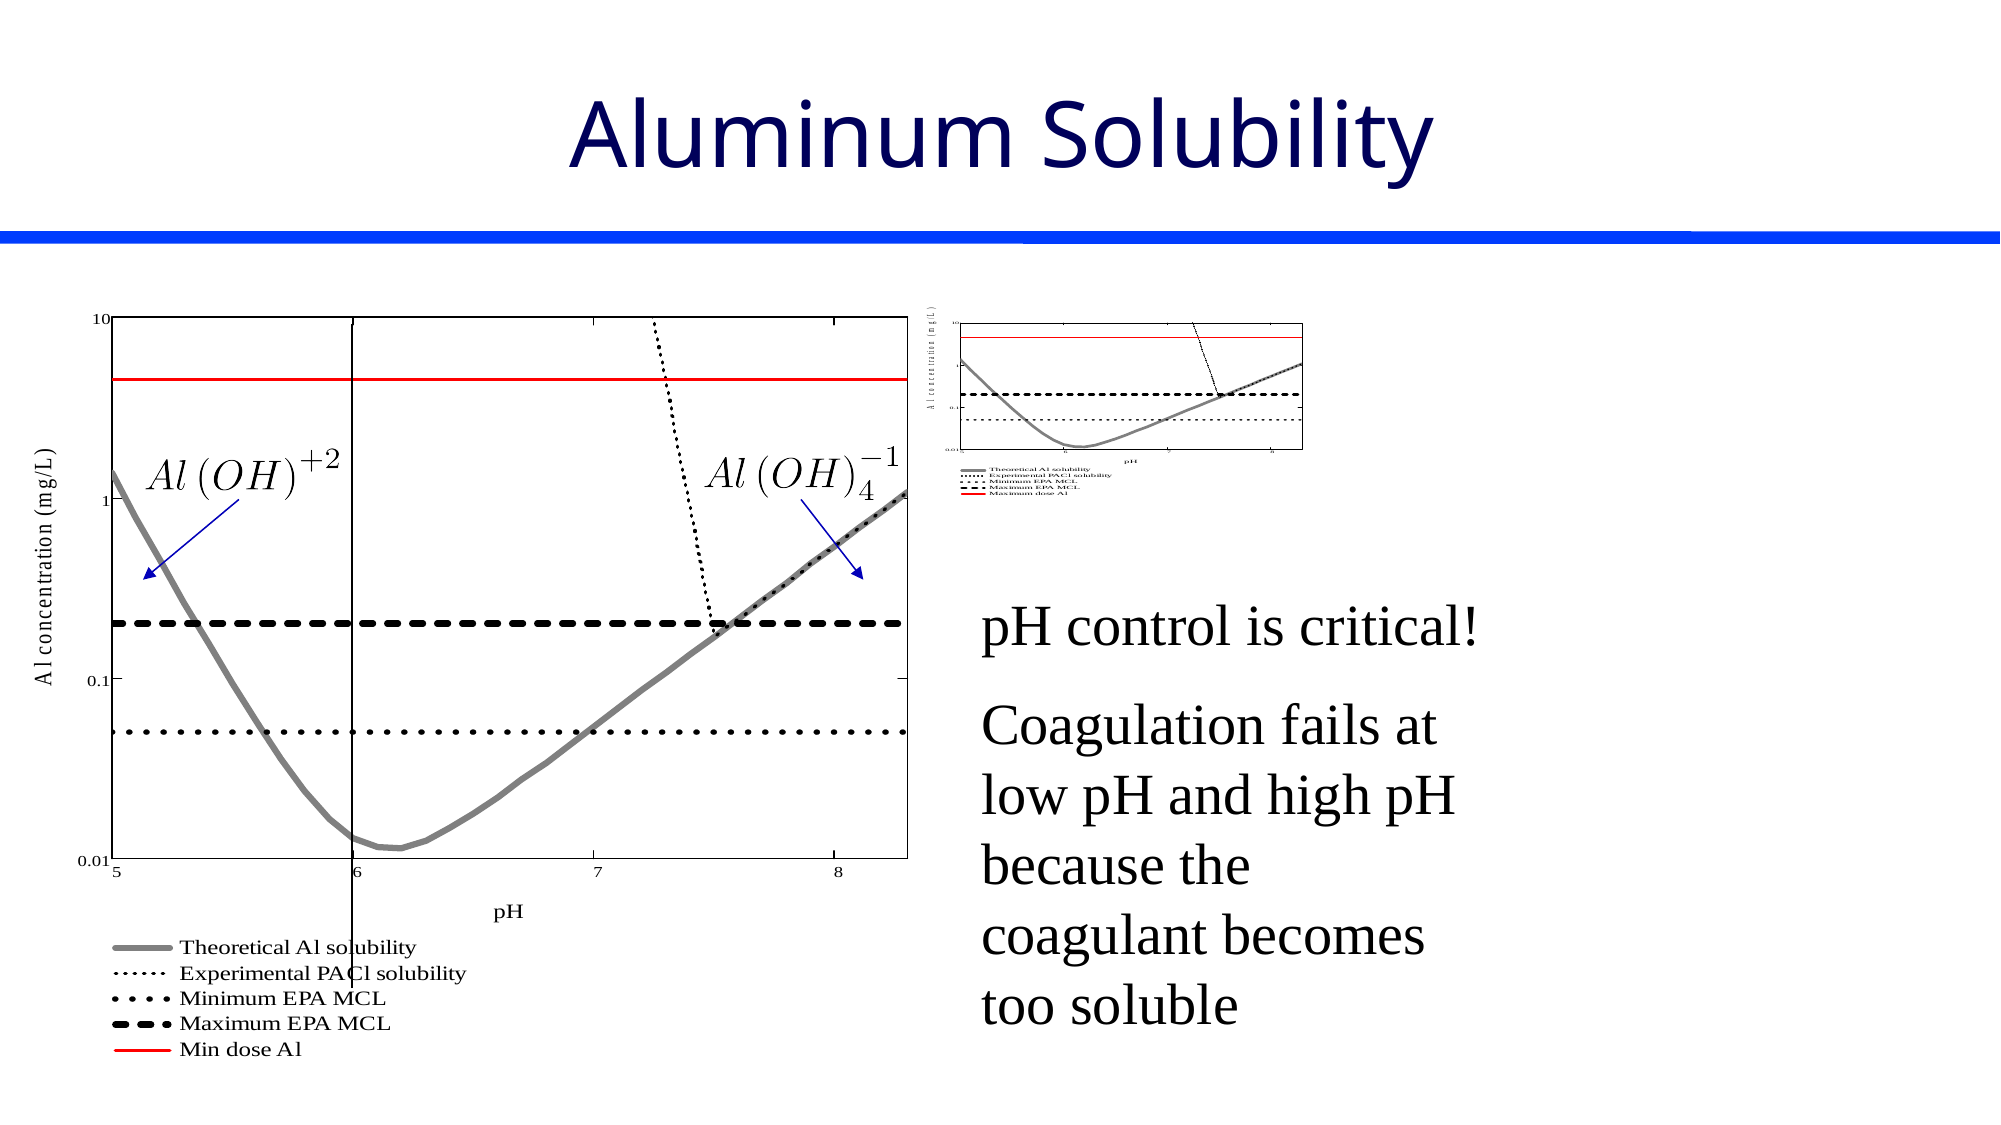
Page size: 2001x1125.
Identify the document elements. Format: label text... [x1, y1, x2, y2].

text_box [142, 499, 240, 580]
picture [11, 292, 1314, 1074]
text_box pH control is critical! Coagulation fails at low pH and high pH because the coagulant becomes too soluble [966, 579, 1500, 1044]
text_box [800, 499, 864, 580]
title Aluminum Solubility [75, 37, 1930, 225]
